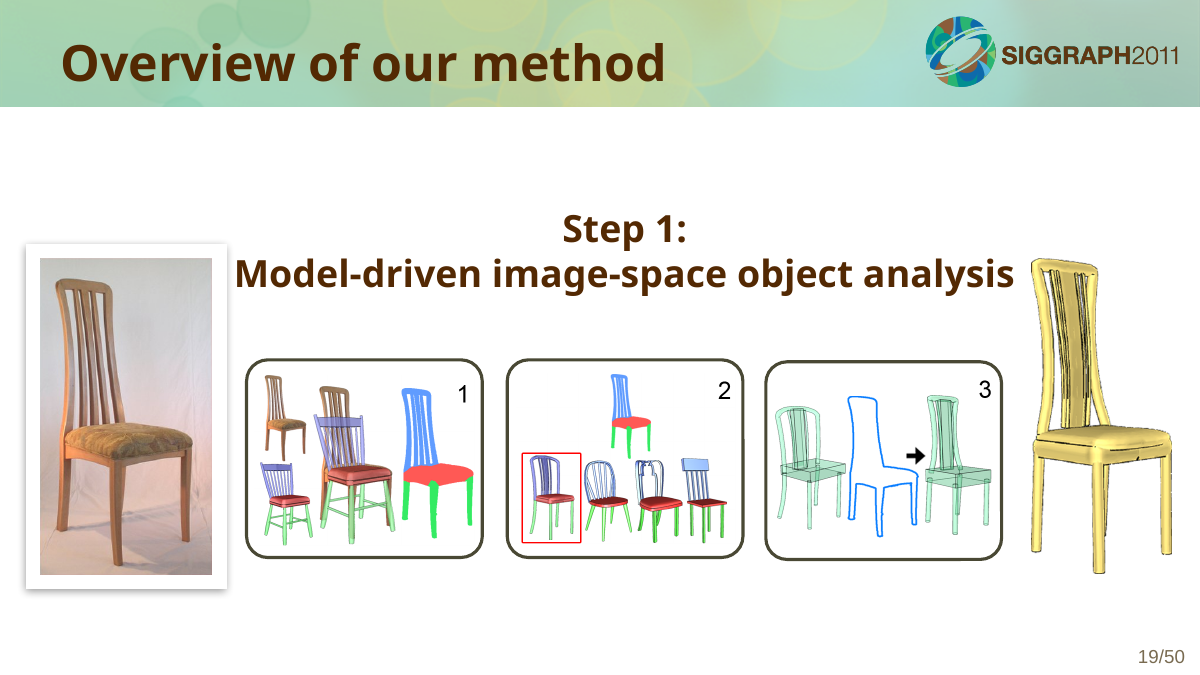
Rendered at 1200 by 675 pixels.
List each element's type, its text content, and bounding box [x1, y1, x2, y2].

text_box Overview of our method [48, 24, 1090, 97]
picture [1024, 255, 1175, 578]
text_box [506, 359, 744, 558]
text_box Step 1: Model-driven image-space object analysis [219, 197, 1031, 303]
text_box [765, 361, 1002, 560]
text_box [246, 359, 483, 558]
picture [40, 258, 213, 575]
picture [0, 0, 1200, 107]
